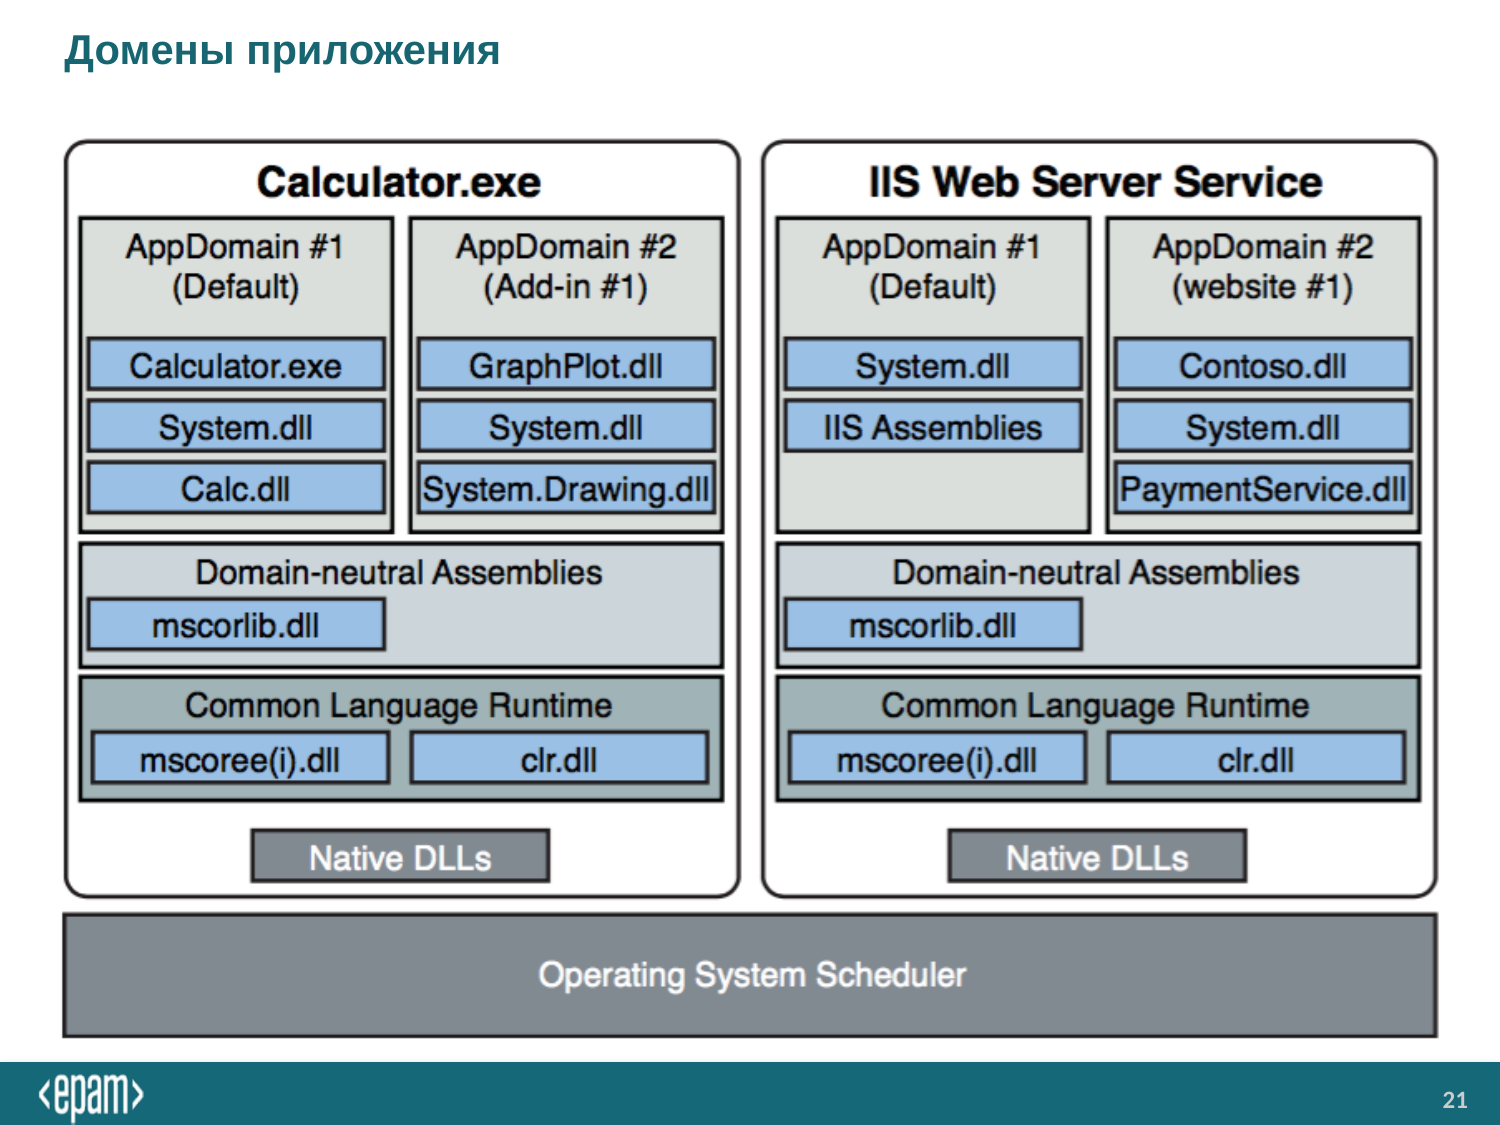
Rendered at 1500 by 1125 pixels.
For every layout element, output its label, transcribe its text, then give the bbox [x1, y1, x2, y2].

picture [38, 1074, 144, 1125]
title Домены приложения [0, 0, 1500, 95]
picture [45, 124, 1454, 1055]
